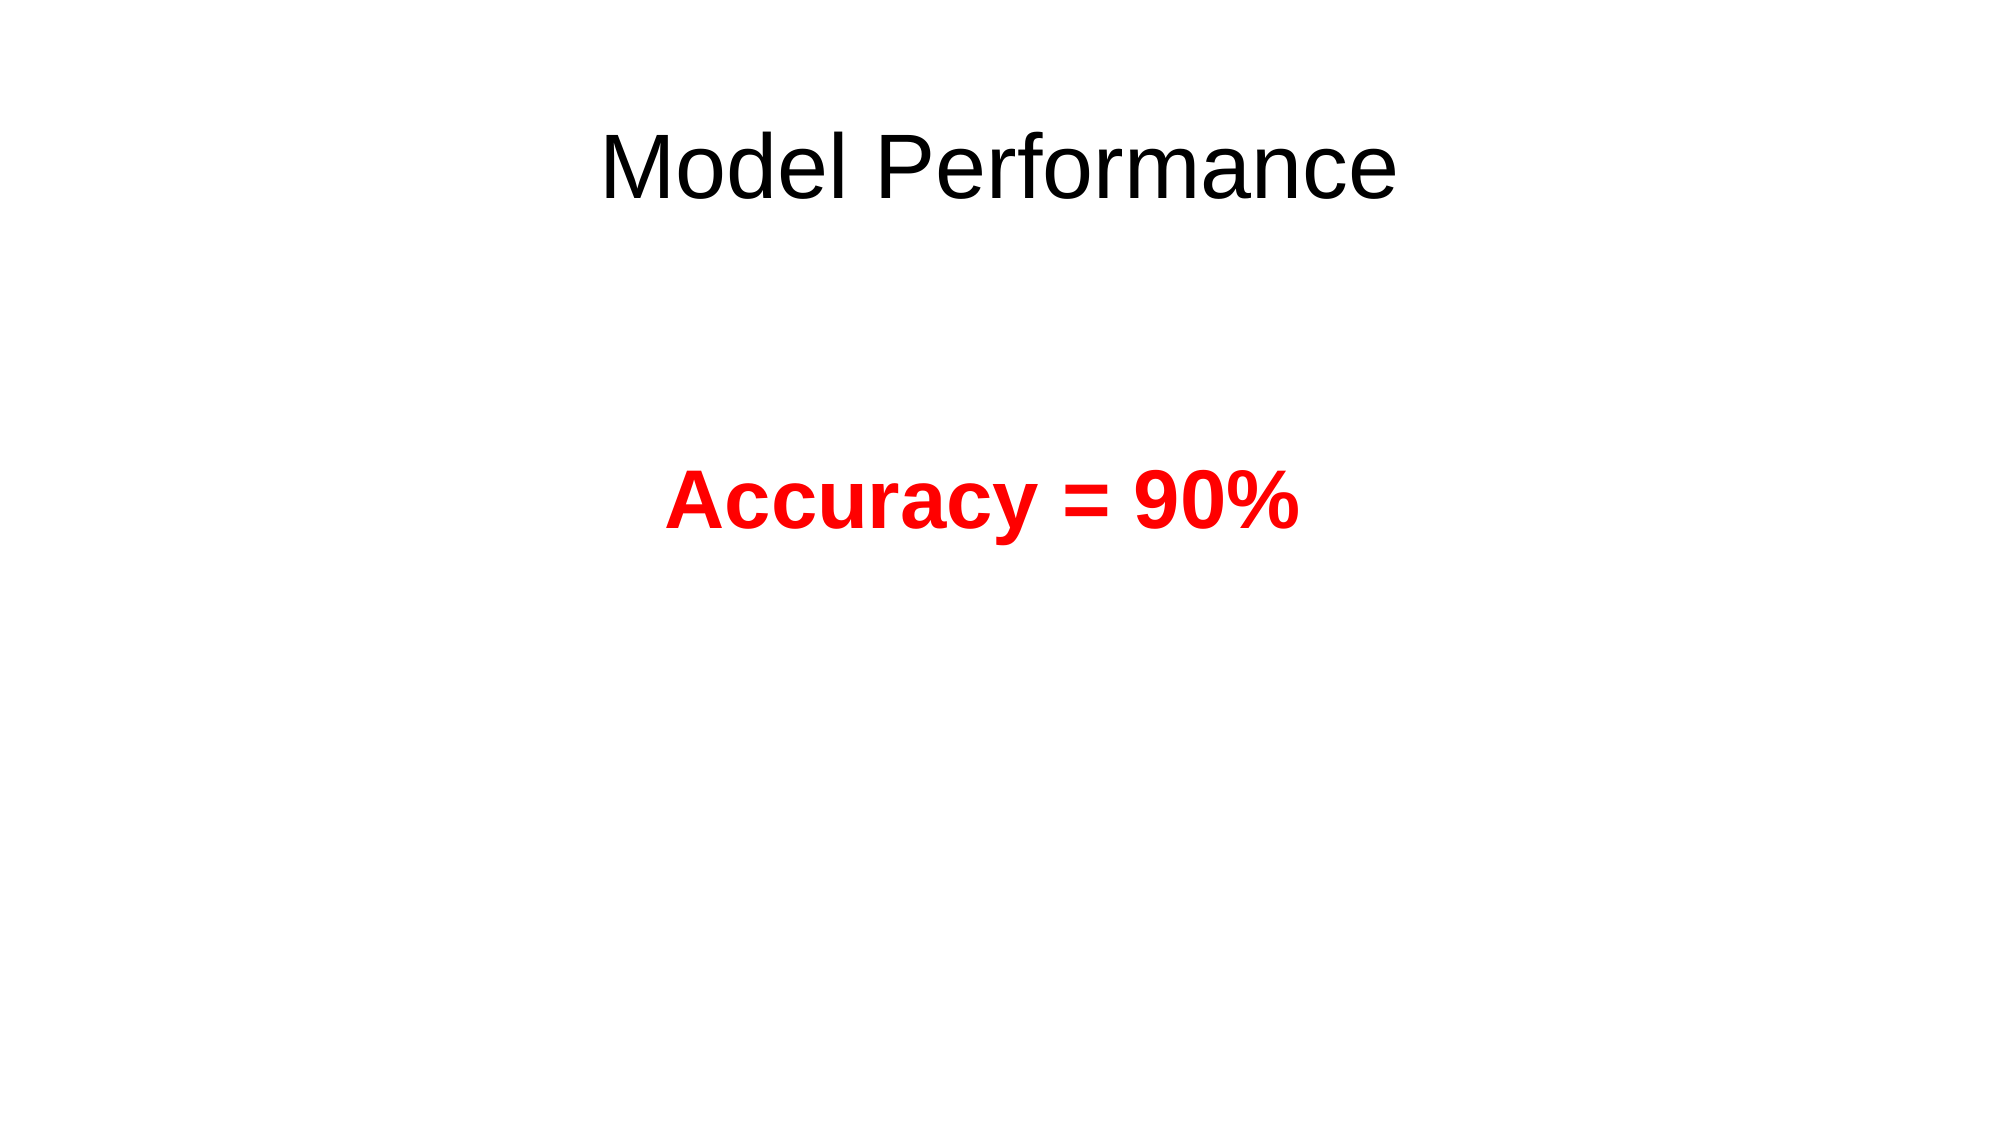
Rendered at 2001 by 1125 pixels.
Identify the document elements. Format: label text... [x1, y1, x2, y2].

title Model Performance [137, 59, 1863, 278]
text_box Accuracy = 90% [650, 437, 1438, 553]
